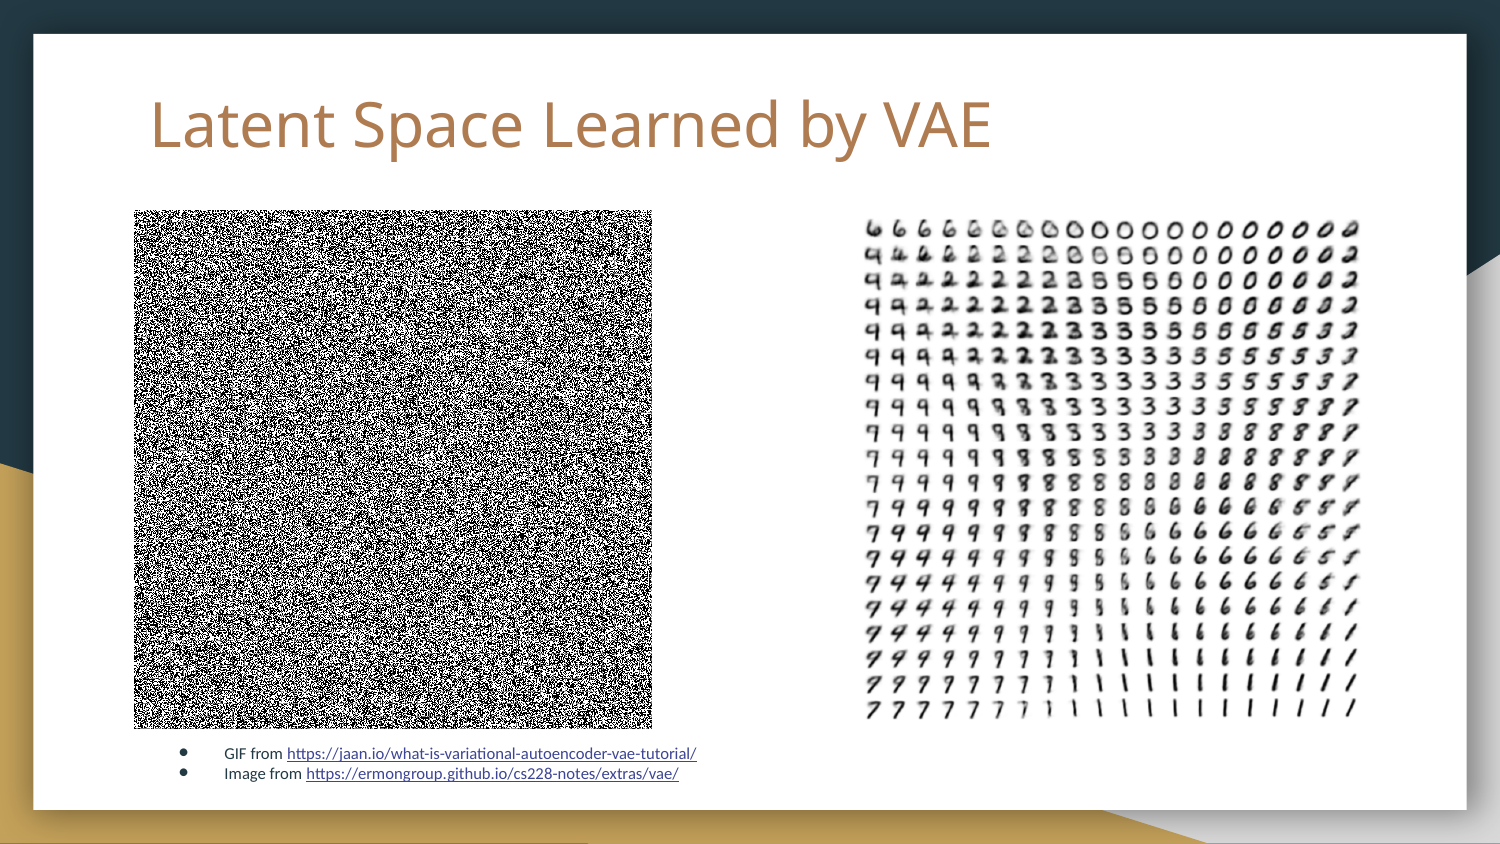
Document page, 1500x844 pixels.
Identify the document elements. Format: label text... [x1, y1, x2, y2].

picture [858, 210, 1366, 729]
title Latent Space Learned by VAE [134, 70, 1366, 227]
picture [134, 210, 652, 729]
list GIF from https://jaan.io/what-is-variational-autoencoder-vae-tutorial/ Image from https://ermongroup.github.io/cs228-notes/extras/vae/ [134, 728, 1366, 818]
